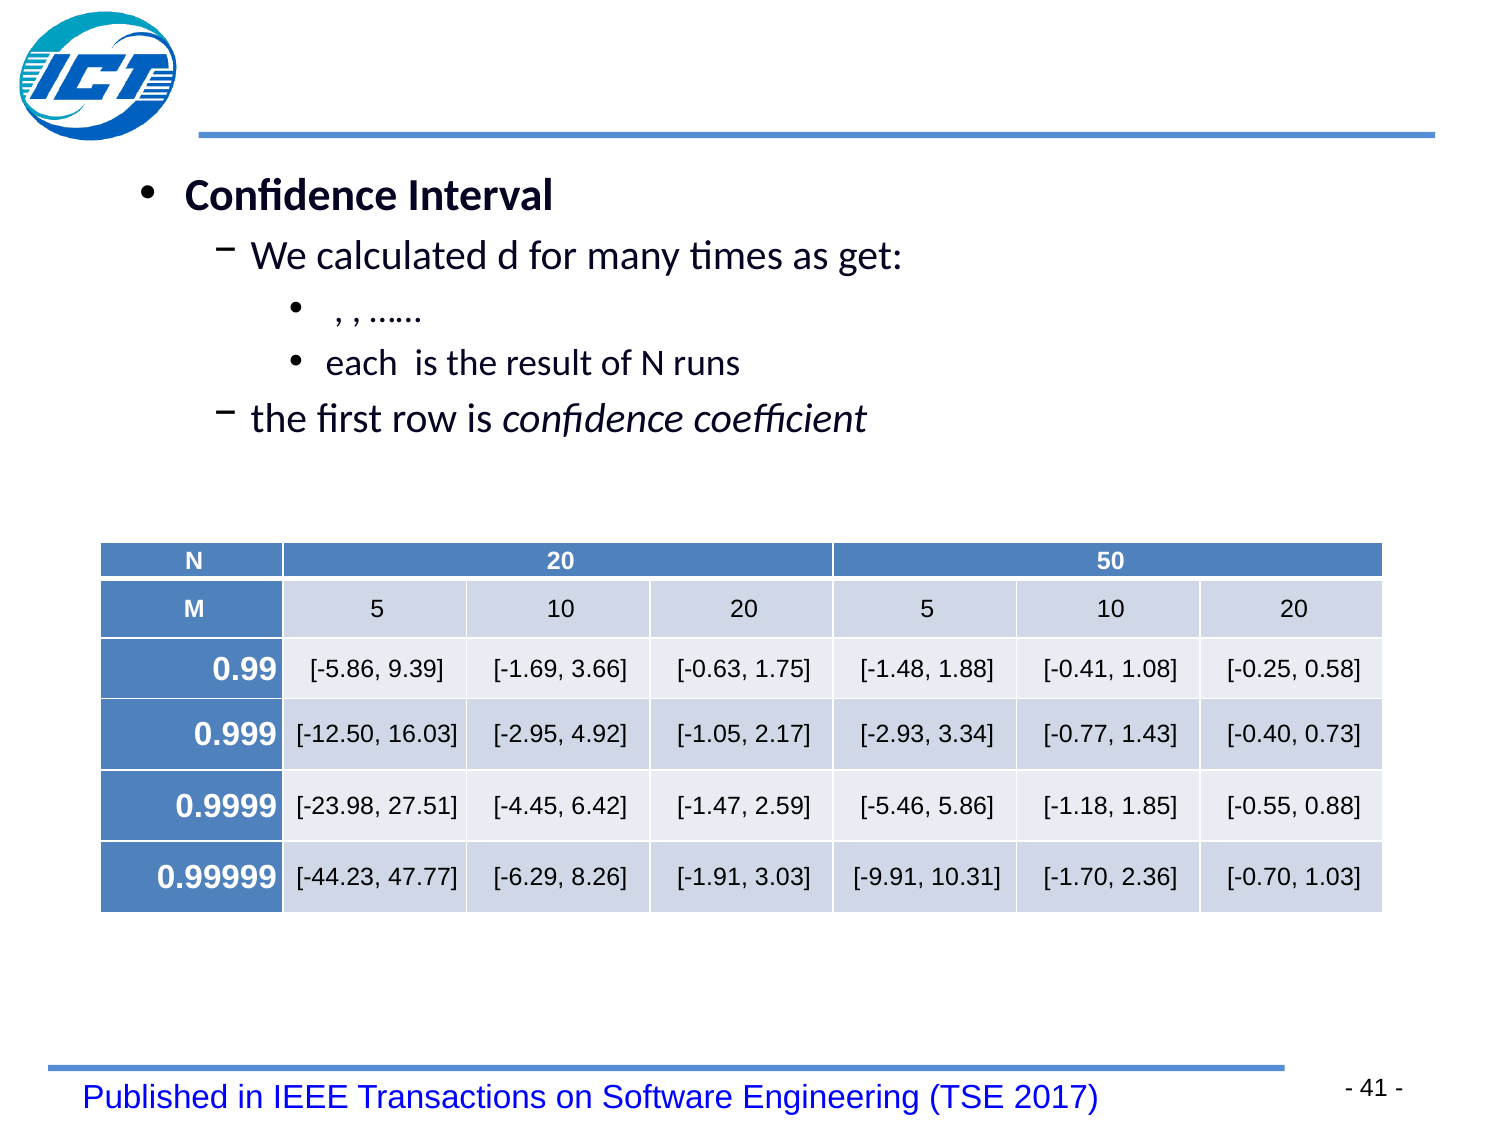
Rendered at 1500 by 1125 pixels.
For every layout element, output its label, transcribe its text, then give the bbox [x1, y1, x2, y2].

table_cell [-5.46, 5.86] [834, 771, 1016, 840]
table_cell [-1.05, 2.17] [651, 699, 832, 769]
table_cell [-1.69, 3.66] [467, 639, 649, 698]
table_cell [-1.18, 1.85] [1017, 771, 1199, 840]
table_cell 20 [651, 581, 832, 637]
table_cell [-0.63, 1.75] [651, 639, 832, 698]
table_header 20 [284, 543, 832, 576]
table_cell 0.999 [101, 699, 282, 769]
table_cell [-0.41, 1.08] [1017, 639, 1199, 698]
table_cell [-2.93, 3.34] [834, 699, 1016, 769]
table_cell [-23.98, 27.51] [284, 771, 466, 840]
table_cell [-5.86, 9.39] [284, 639, 466, 698]
table_cell [-12.50, 16.03] [284, 699, 466, 769]
table_cell [-0.55, 0.88] [1201, 771, 1382, 840]
table_header 50 [834, 543, 1382, 576]
table_cell [-4.45, 6.42] [467, 771, 649, 840]
table_cell 0.99999 [101, 842, 282, 912]
table_cell 10 [467, 581, 649, 637]
table_cell [-0.77, 1.43] [1017, 699, 1199, 769]
table_cell [-1.91, 3.03] [651, 842, 832, 912]
table_cell [-6.29, 8.26] [467, 842, 649, 912]
table_cell [-1.47, 2.59] [651, 771, 832, 840]
table_header N [101, 543, 282, 576]
table_cell 10 [1017, 581, 1199, 637]
picture [16, 5, 181, 146]
table_cell [-44.23, 47.77] [284, 842, 466, 912]
table_cell 0.9999 [101, 771, 282, 840]
table_cell 0.99 [101, 639, 282, 698]
table_cell [-1.48, 1.88] [834, 639, 1016, 698]
table_cell 5 [834, 581, 1016, 637]
table_cell M [101, 581, 282, 637]
table_cell [-0.70, 1.03] [1201, 842, 1382, 912]
table_cell 20 [1201, 581, 1382, 637]
table_cell [-0.40, 0.73] [1201, 699, 1382, 769]
table_cell [-1.70, 2.36] [1017, 842, 1199, 912]
table_cell [-9.91, 10.31] [834, 842, 1016, 912]
table_cell 5 [284, 581, 466, 637]
table_cell [-2.95, 4.92] [467, 699, 649, 769]
table_cell [-0.25, 0.58] [1201, 639, 1382, 698]
